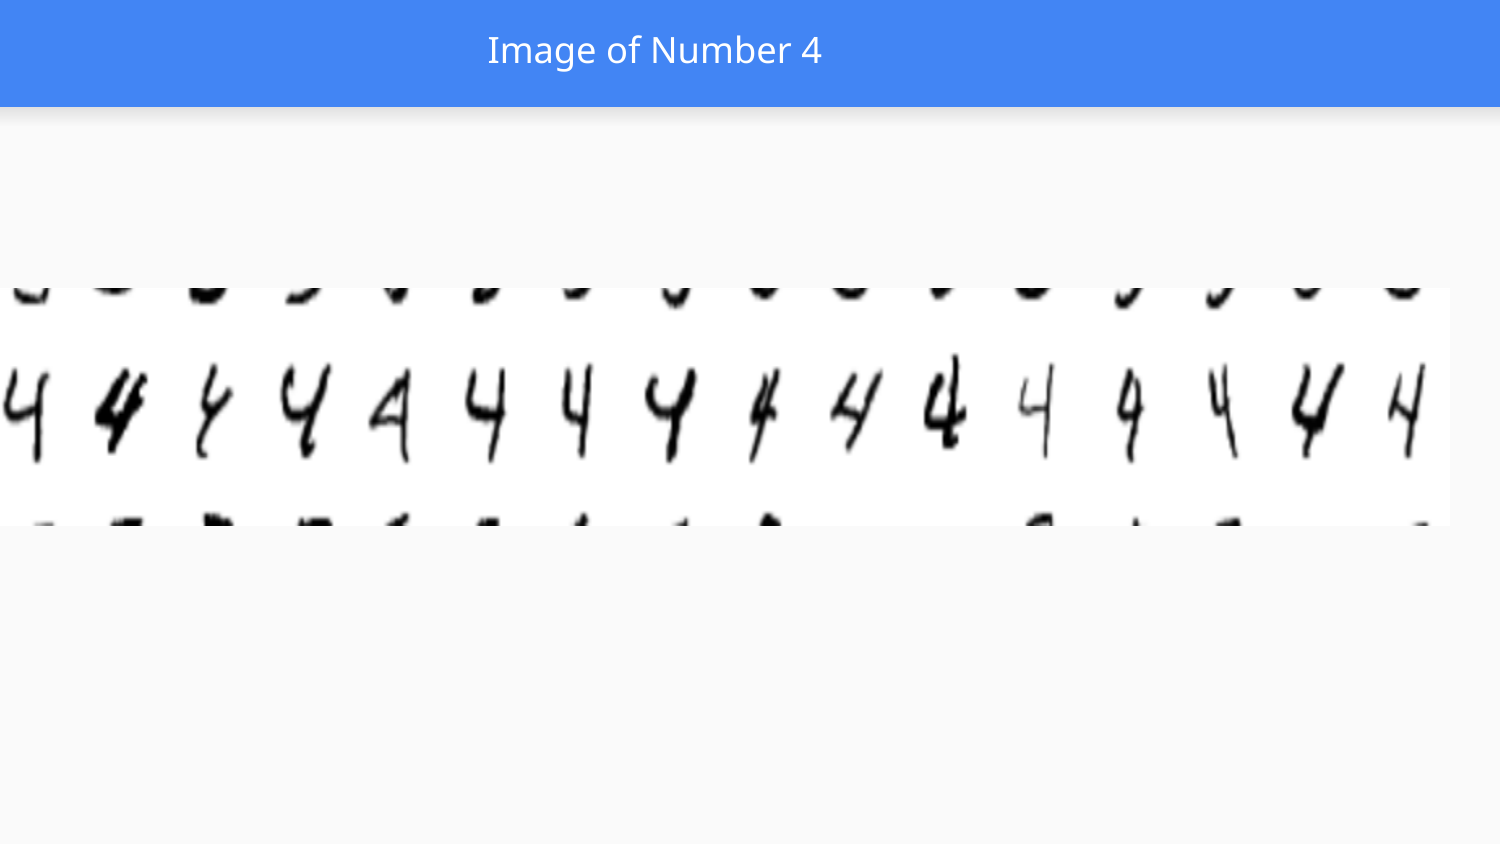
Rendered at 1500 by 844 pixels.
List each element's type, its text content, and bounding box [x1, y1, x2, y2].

title Image of Number 4 [472, 0, 912, 99]
picture [0, 288, 1451, 526]
